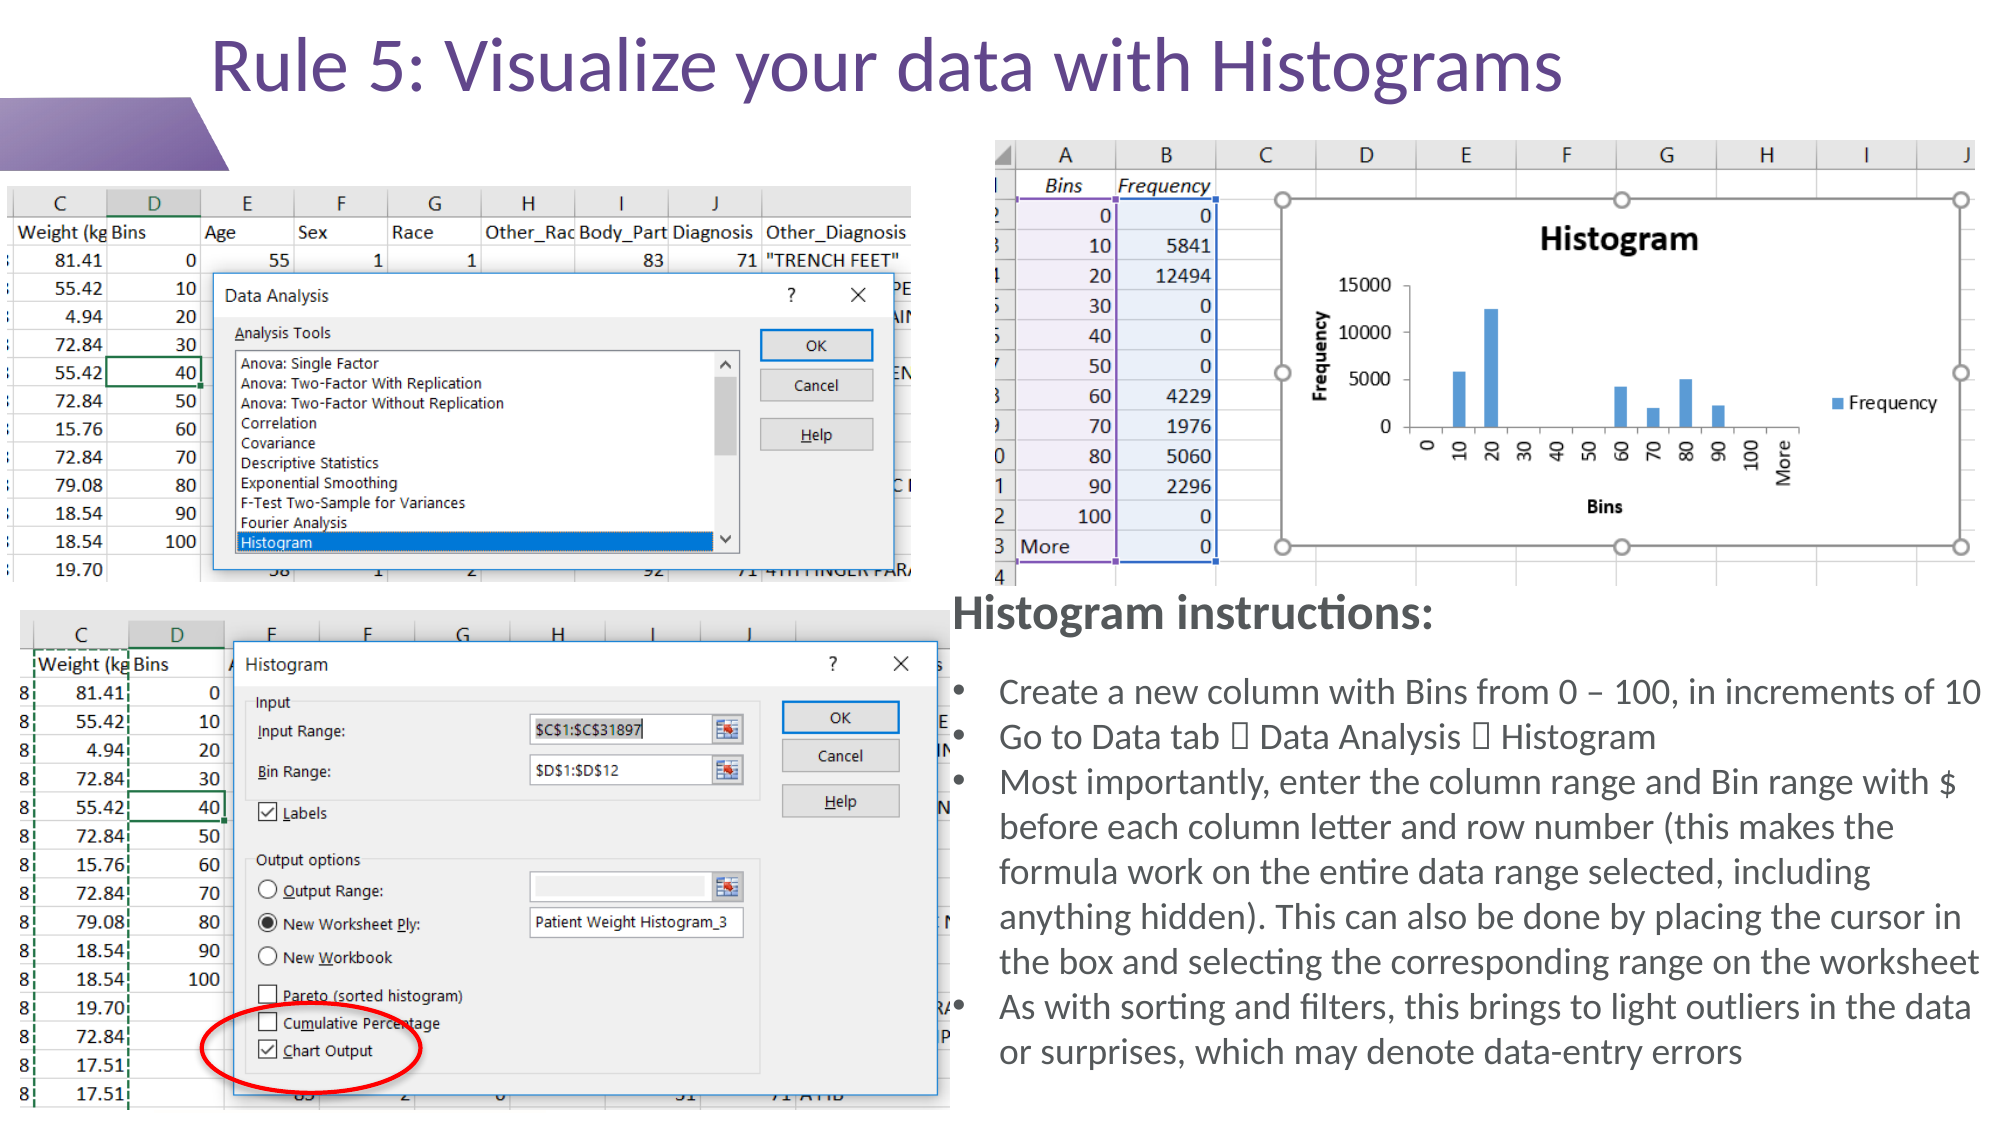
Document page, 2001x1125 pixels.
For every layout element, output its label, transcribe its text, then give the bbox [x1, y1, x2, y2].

title Rule 5: Visualize your data with Histograms [210, 33, 1781, 116]
text_box Histogram instructions: Create a new column with Bins from 0 – 100, in increments of 10 Go to Data tab  Data Analysis  Histogram Most importantly, enter the column range and Bin range with $ before each column letter and row number (this makes the formula work on the entire data range selected, including anything hidden). This can also be done by placing the cursor in the box and selecting the corresponding range on the worksheet As with sorting and filters, this brings to light outliers in the data or surprises, which may denote data-entry errors [937, 571, 2000, 1080]
picture [19, 609, 951, 1113]
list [7, 186, 911, 582]
picture [995, 140, 1975, 586]
